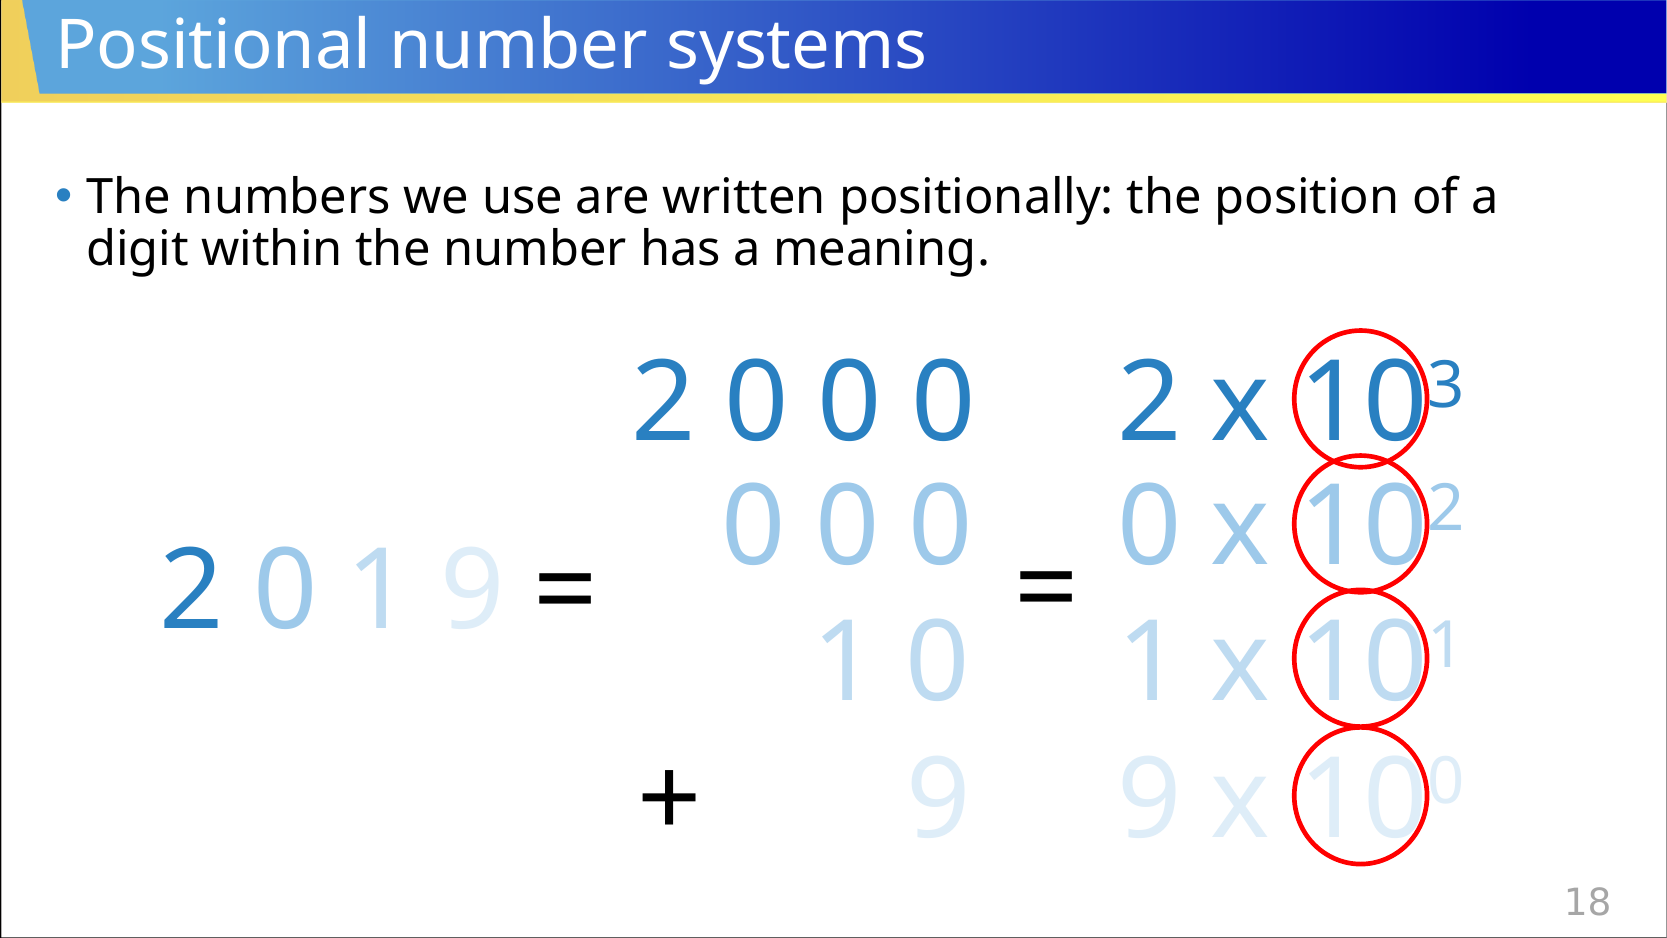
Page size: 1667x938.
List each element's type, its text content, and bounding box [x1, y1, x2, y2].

text_box 2 0 1 9 = [103, 501, 654, 664]
text_box 0 0 0 [608, 436, 999, 573]
text_box + 9 [608, 710, 999, 847]
list The numbers we use are written positionally: the position of a digit within the number has a meaning. [40, 163, 1627, 845]
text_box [1294, 330, 1428, 865]
slide_number 18 [1525, 875, 1627, 926]
picture [0, 0, 1667, 938]
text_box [1095, 313, 1487, 847]
text_box 1 0 [608, 573, 999, 710]
text_box = [1000, 506, 1095, 657]
title Positional number systems [40, 0, 1650, 94]
text_box 2 0 0 0 [608, 313, 999, 436]
